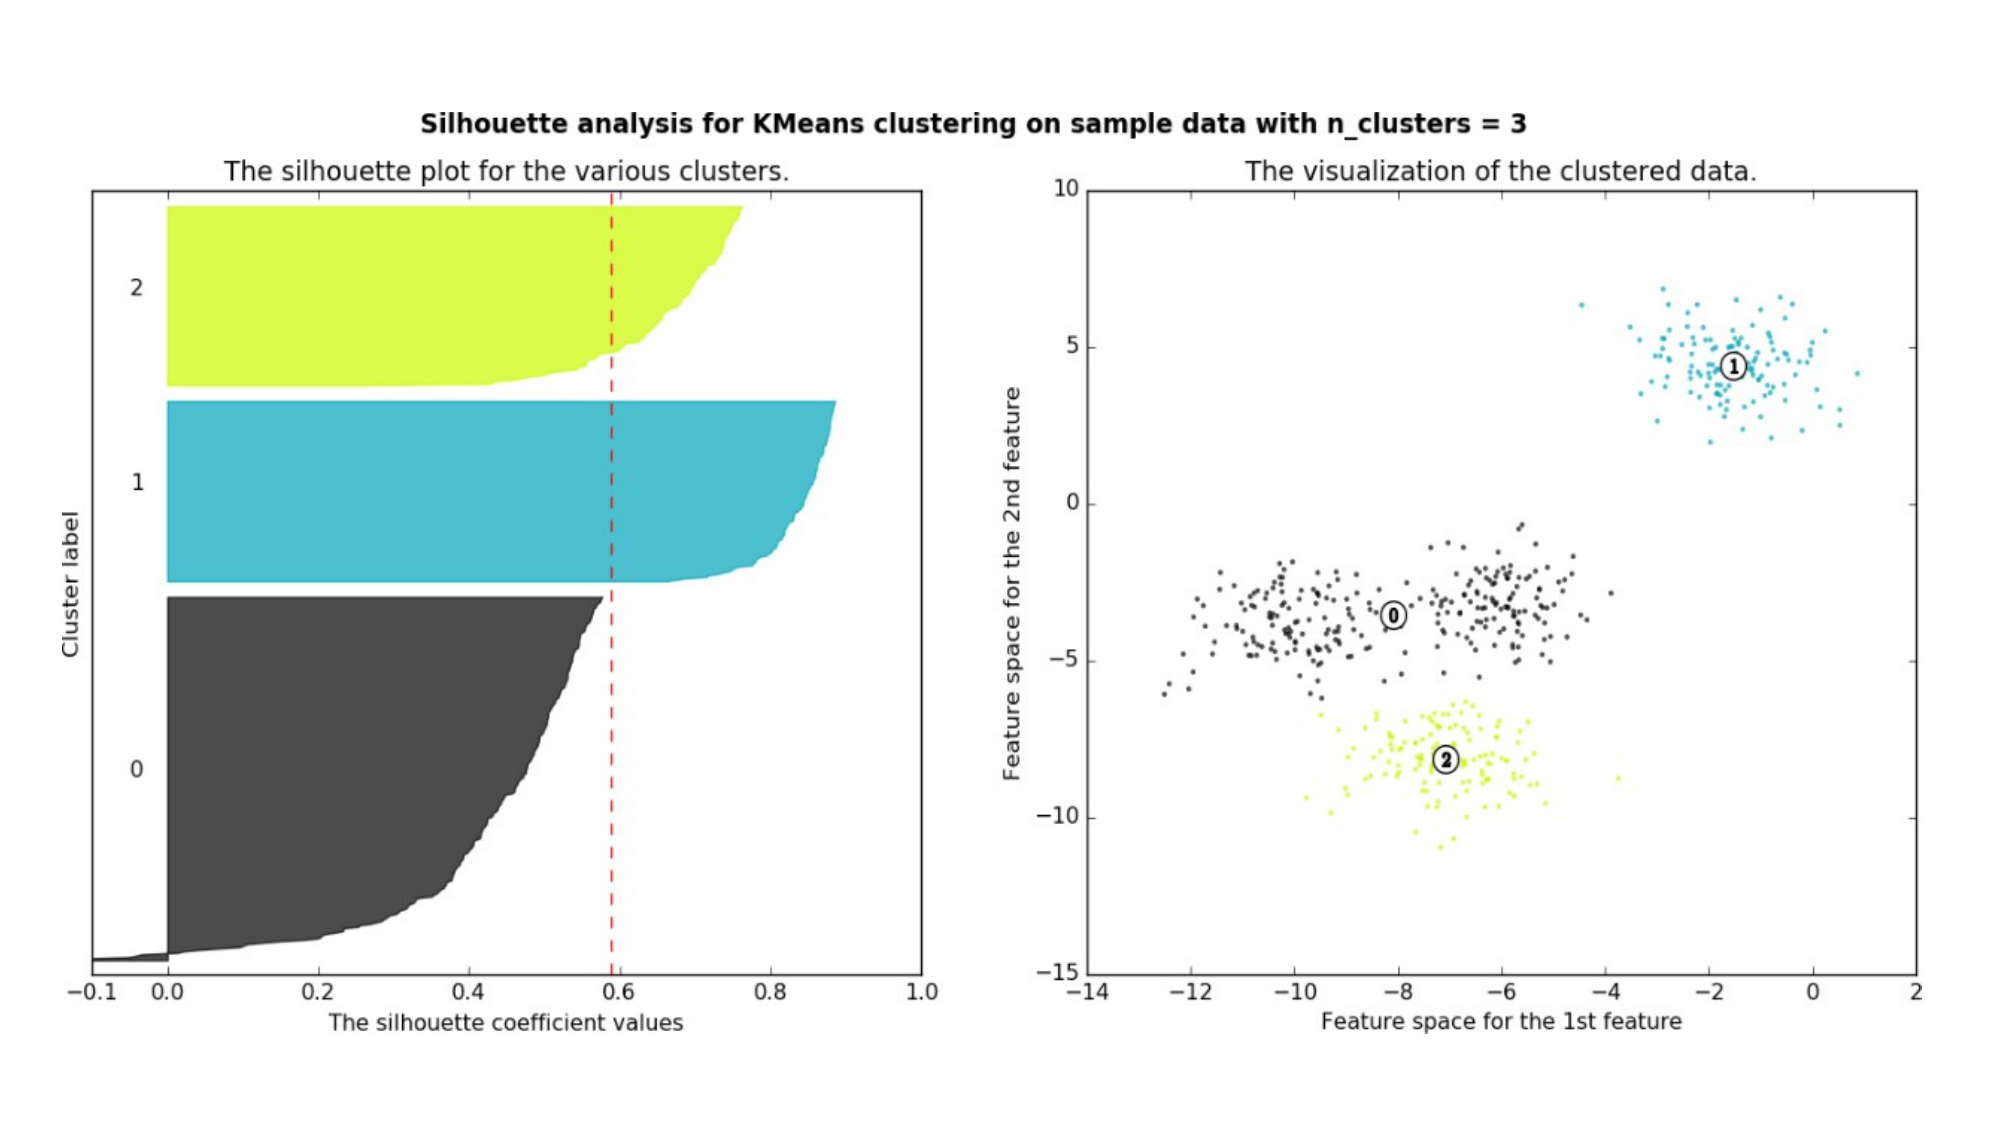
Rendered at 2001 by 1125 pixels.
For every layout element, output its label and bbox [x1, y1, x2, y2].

picture [62, 111, 1922, 1034]
